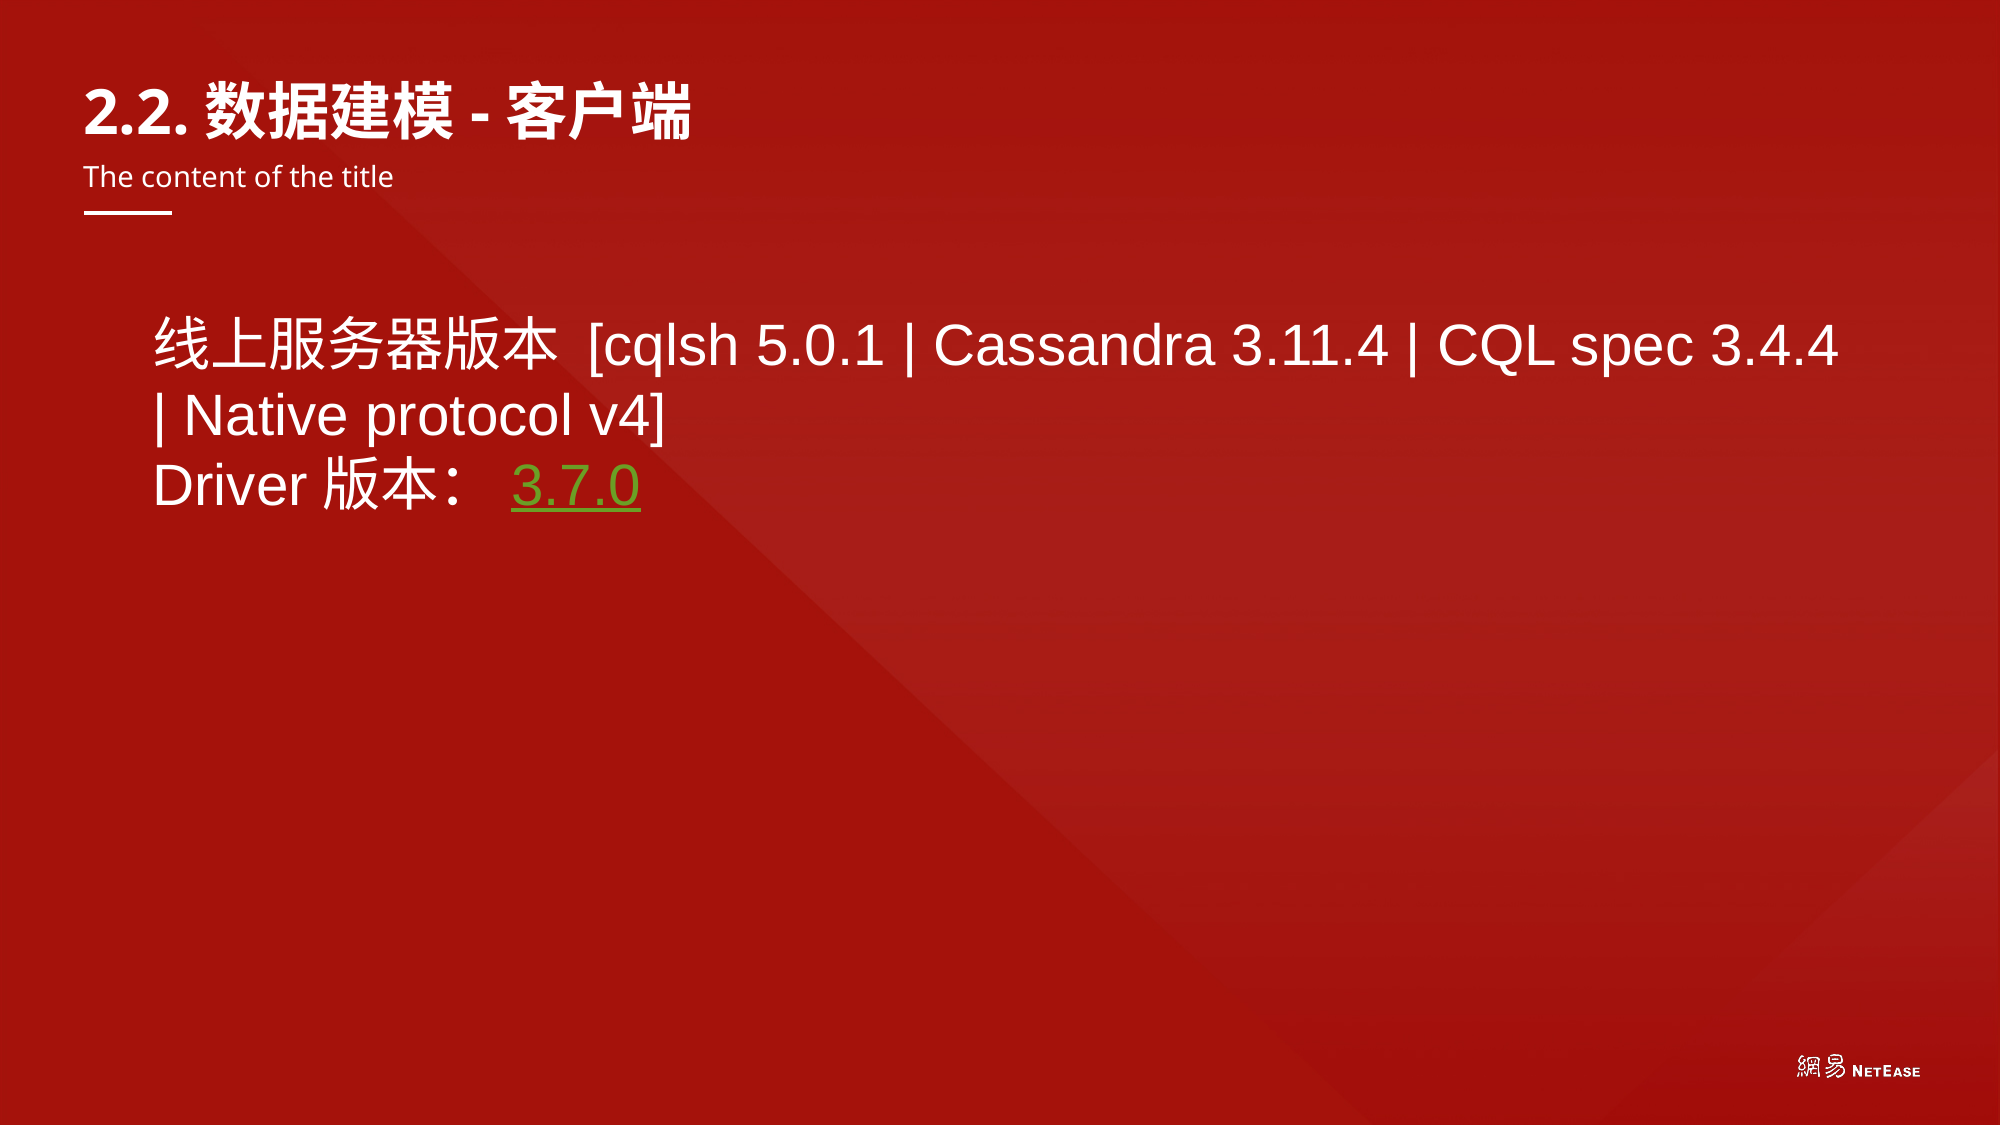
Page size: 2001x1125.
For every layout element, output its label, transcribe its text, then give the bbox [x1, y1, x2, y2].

list 线上服务器版本 [cqlsh 5.0.1 | Cassandra 3.11.4 | CQL spec 3.4.4 | Native protocol v4] Driver版本：3.7.0 [137, 299, 1863, 1014]
text_box The content of the title [68, 150, 794, 201]
picture [0, 0, 2000, 1125]
text_box 2.2.数据建模-客户端 [68, 64, 794, 150]
text_box 2.2.数据建模-客户端 [68, 201, 794, 230]
